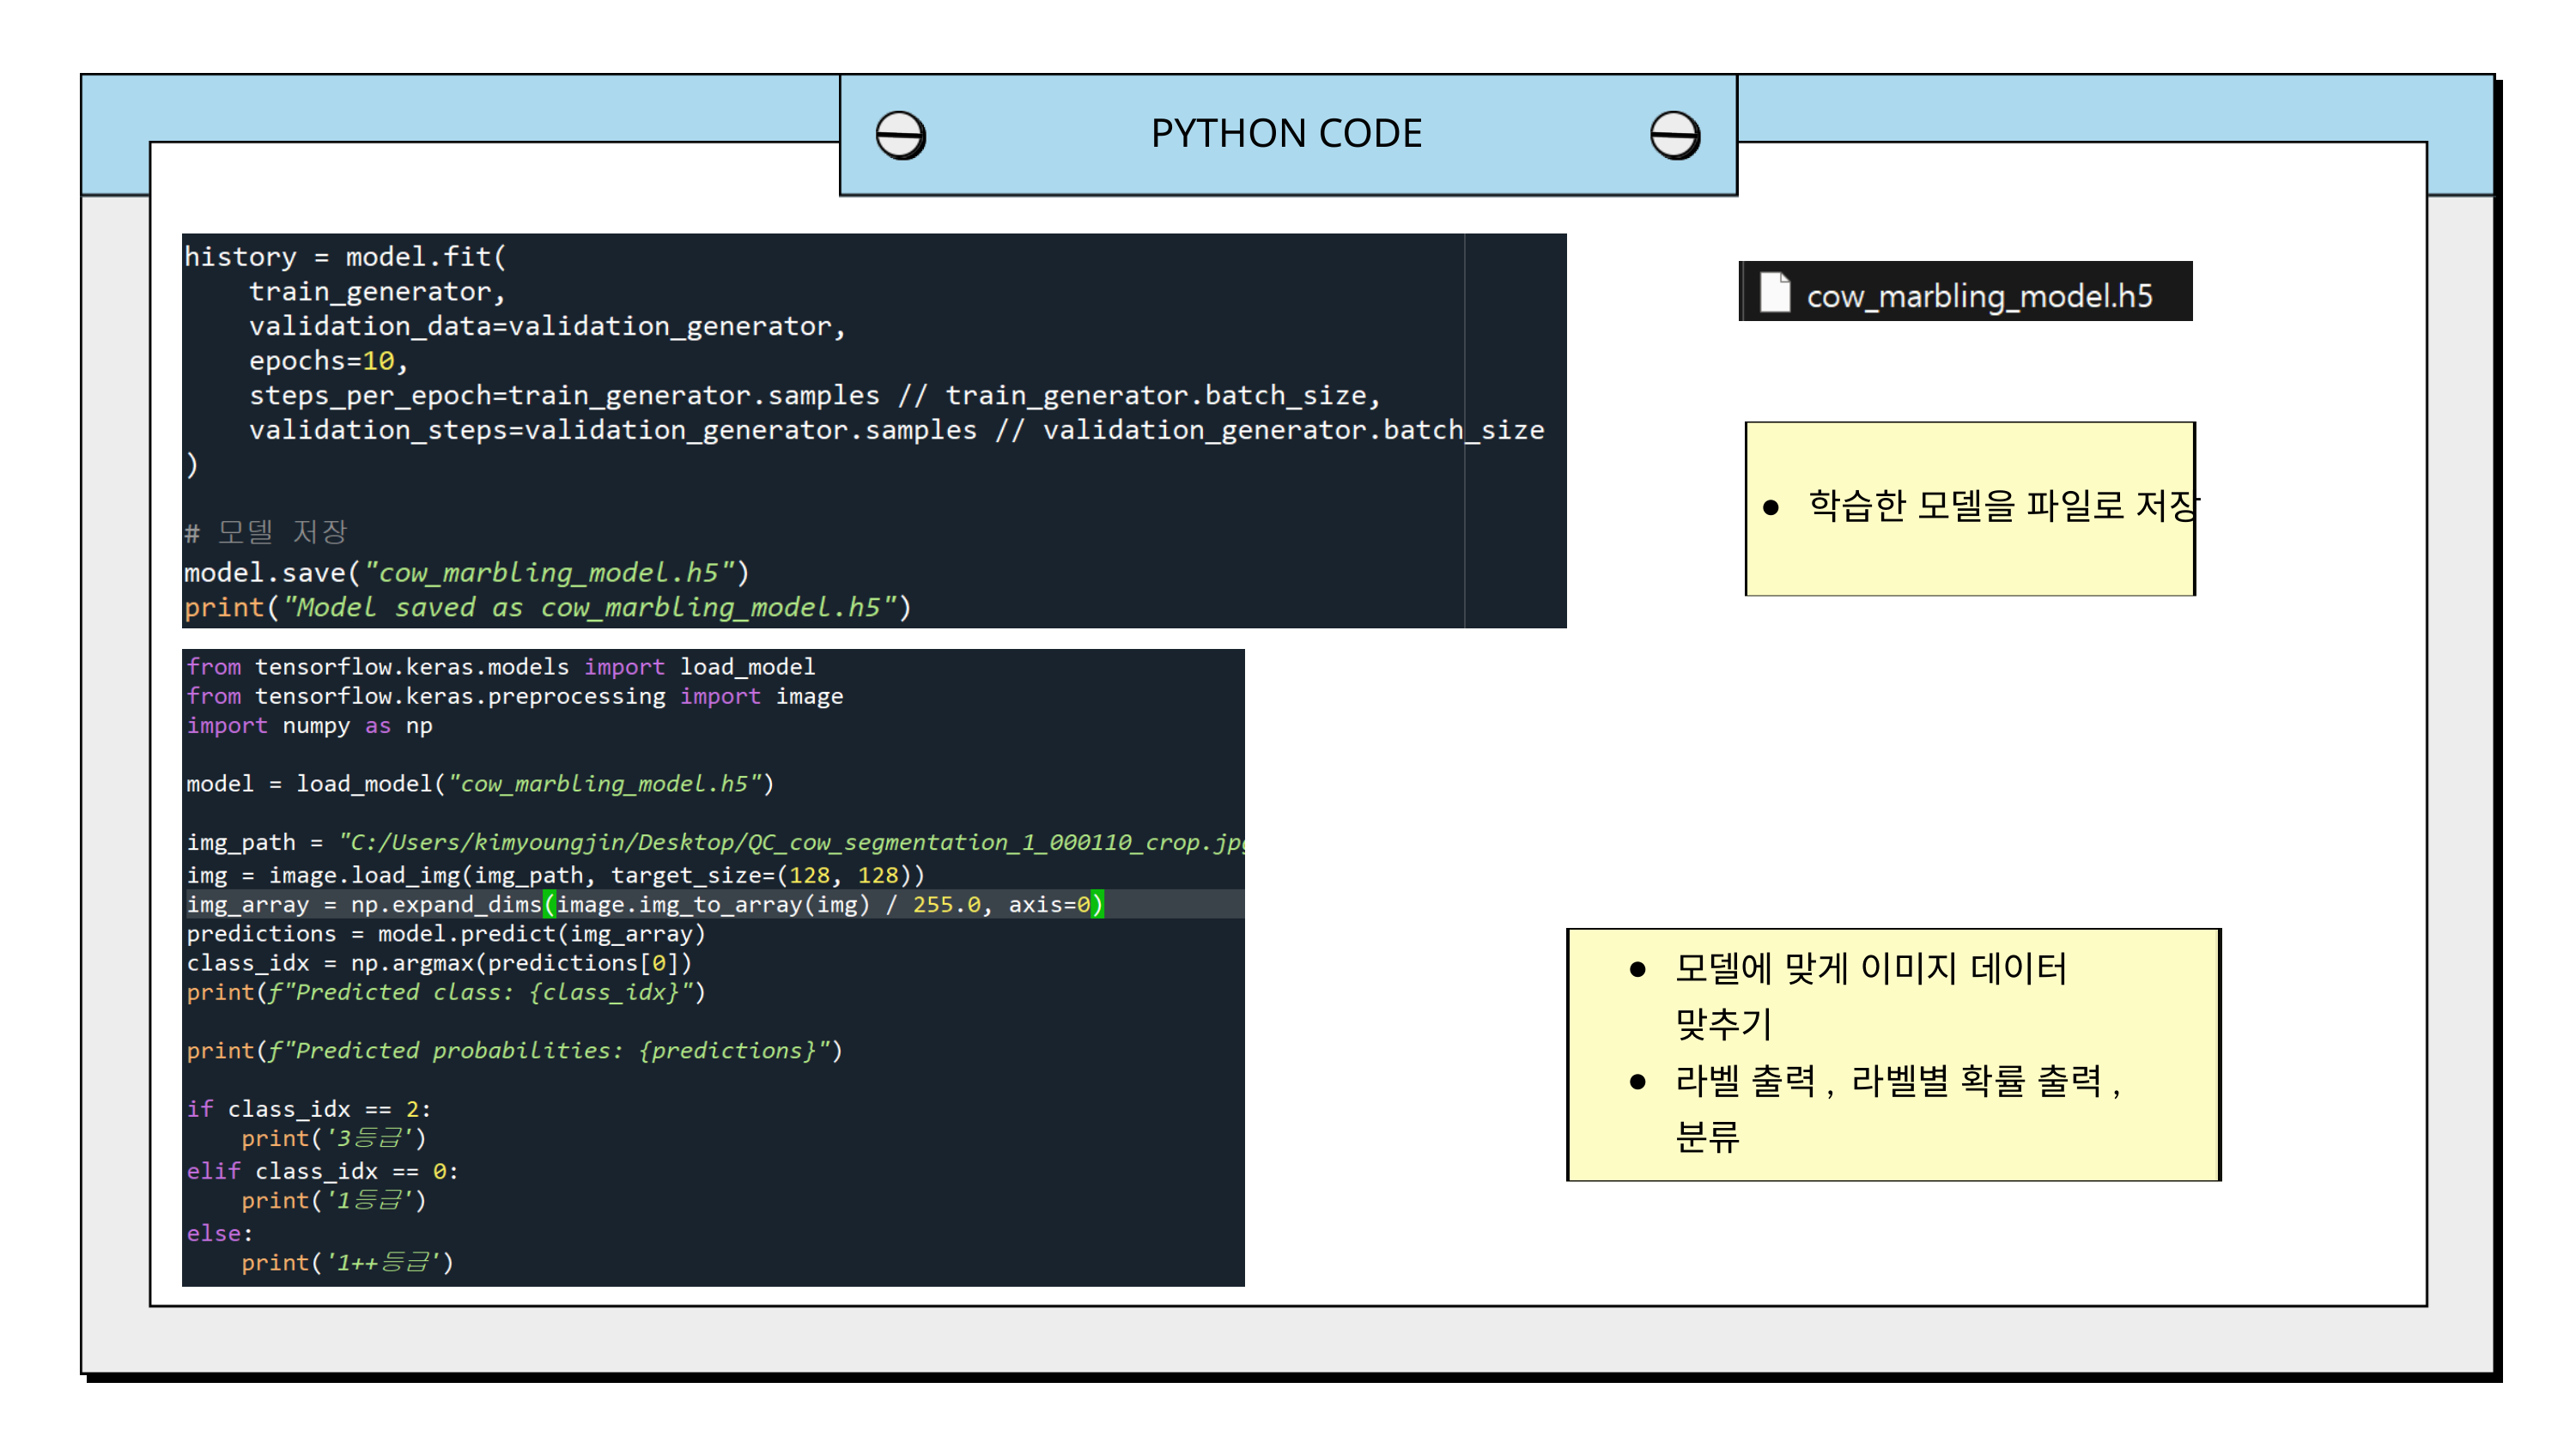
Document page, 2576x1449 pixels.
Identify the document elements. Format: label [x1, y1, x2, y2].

picture [80, 73, 2496, 1376]
